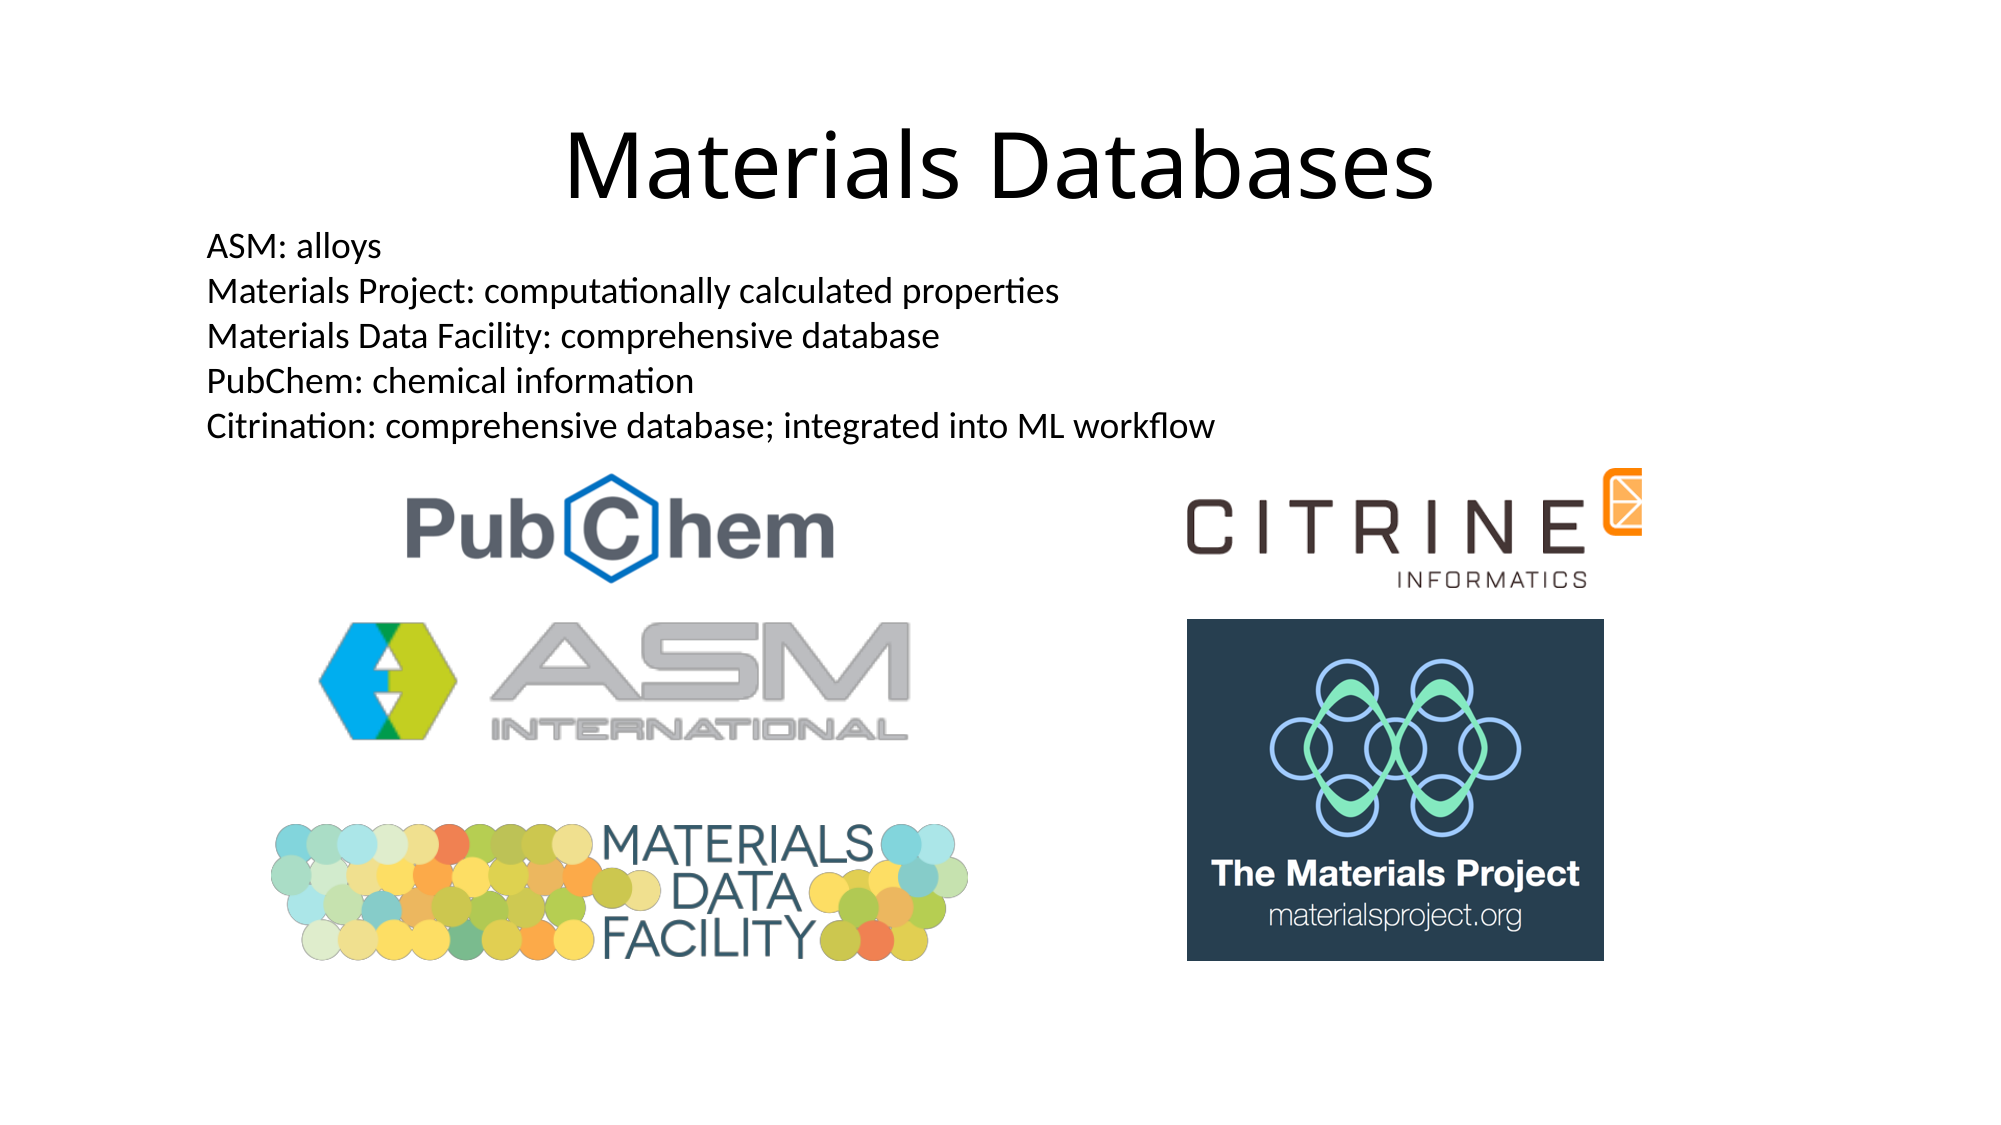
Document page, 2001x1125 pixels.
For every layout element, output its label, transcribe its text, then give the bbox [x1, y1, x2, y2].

picture [1187, 468, 1642, 588]
title Materials Databases [137, 59, 1863, 278]
picture [271, 823, 968, 961]
picture [308, 402, 932, 764]
picture [1187, 619, 1604, 961]
text_box ASM: alloys Materials Project: computationally calculated properties Materials Data Facility: comprehensive database PubChem: chemical information Citrination: comprehensive database; integrated into ML workflow [191, 168, 1941, 454]
